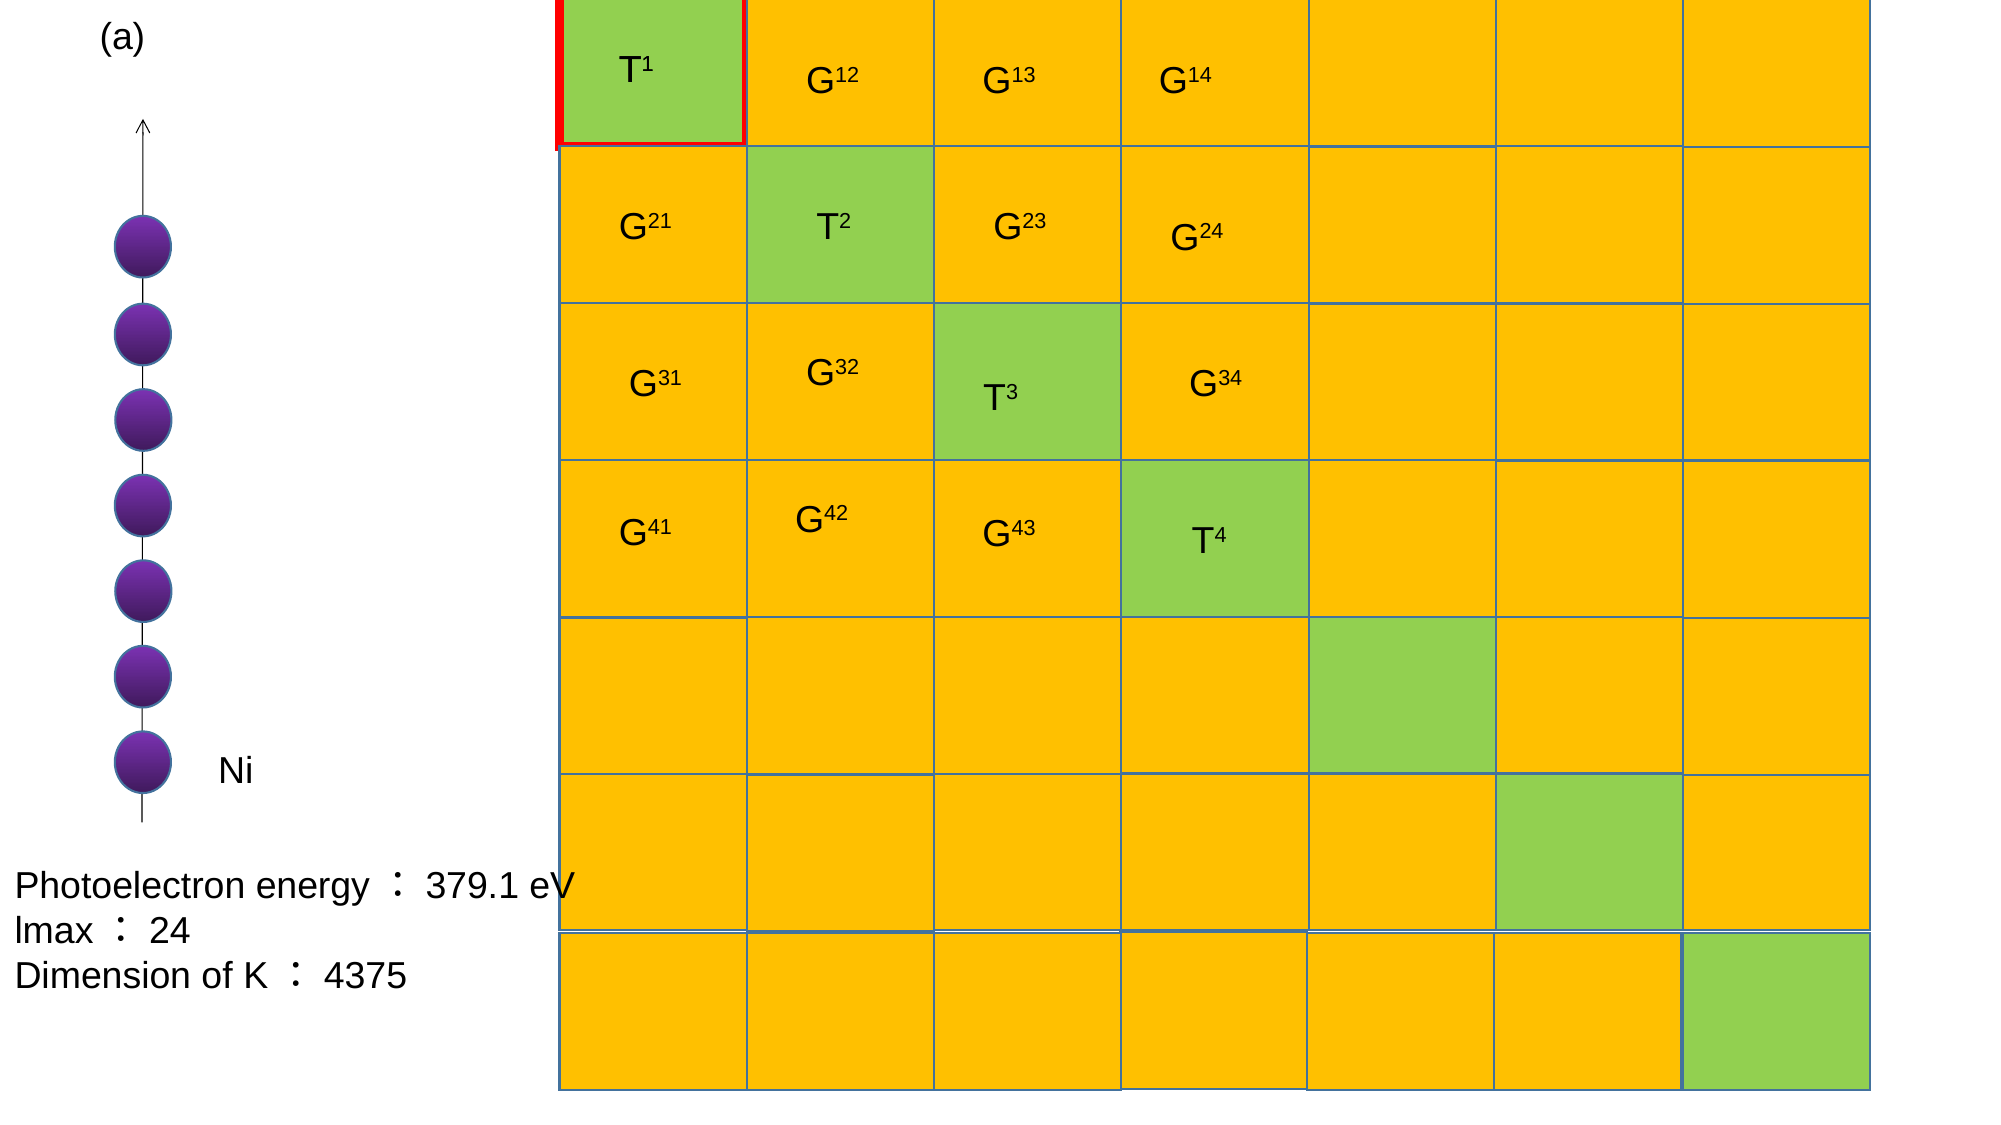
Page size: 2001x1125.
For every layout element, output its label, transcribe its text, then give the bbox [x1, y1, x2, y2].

text_box Photoelectron energy：379.1 eV lmax：24 Dimension of K：4375 [0, 854, 559, 1004]
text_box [84, 4, 272, 823]
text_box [559, 0, 1871, 1090]
